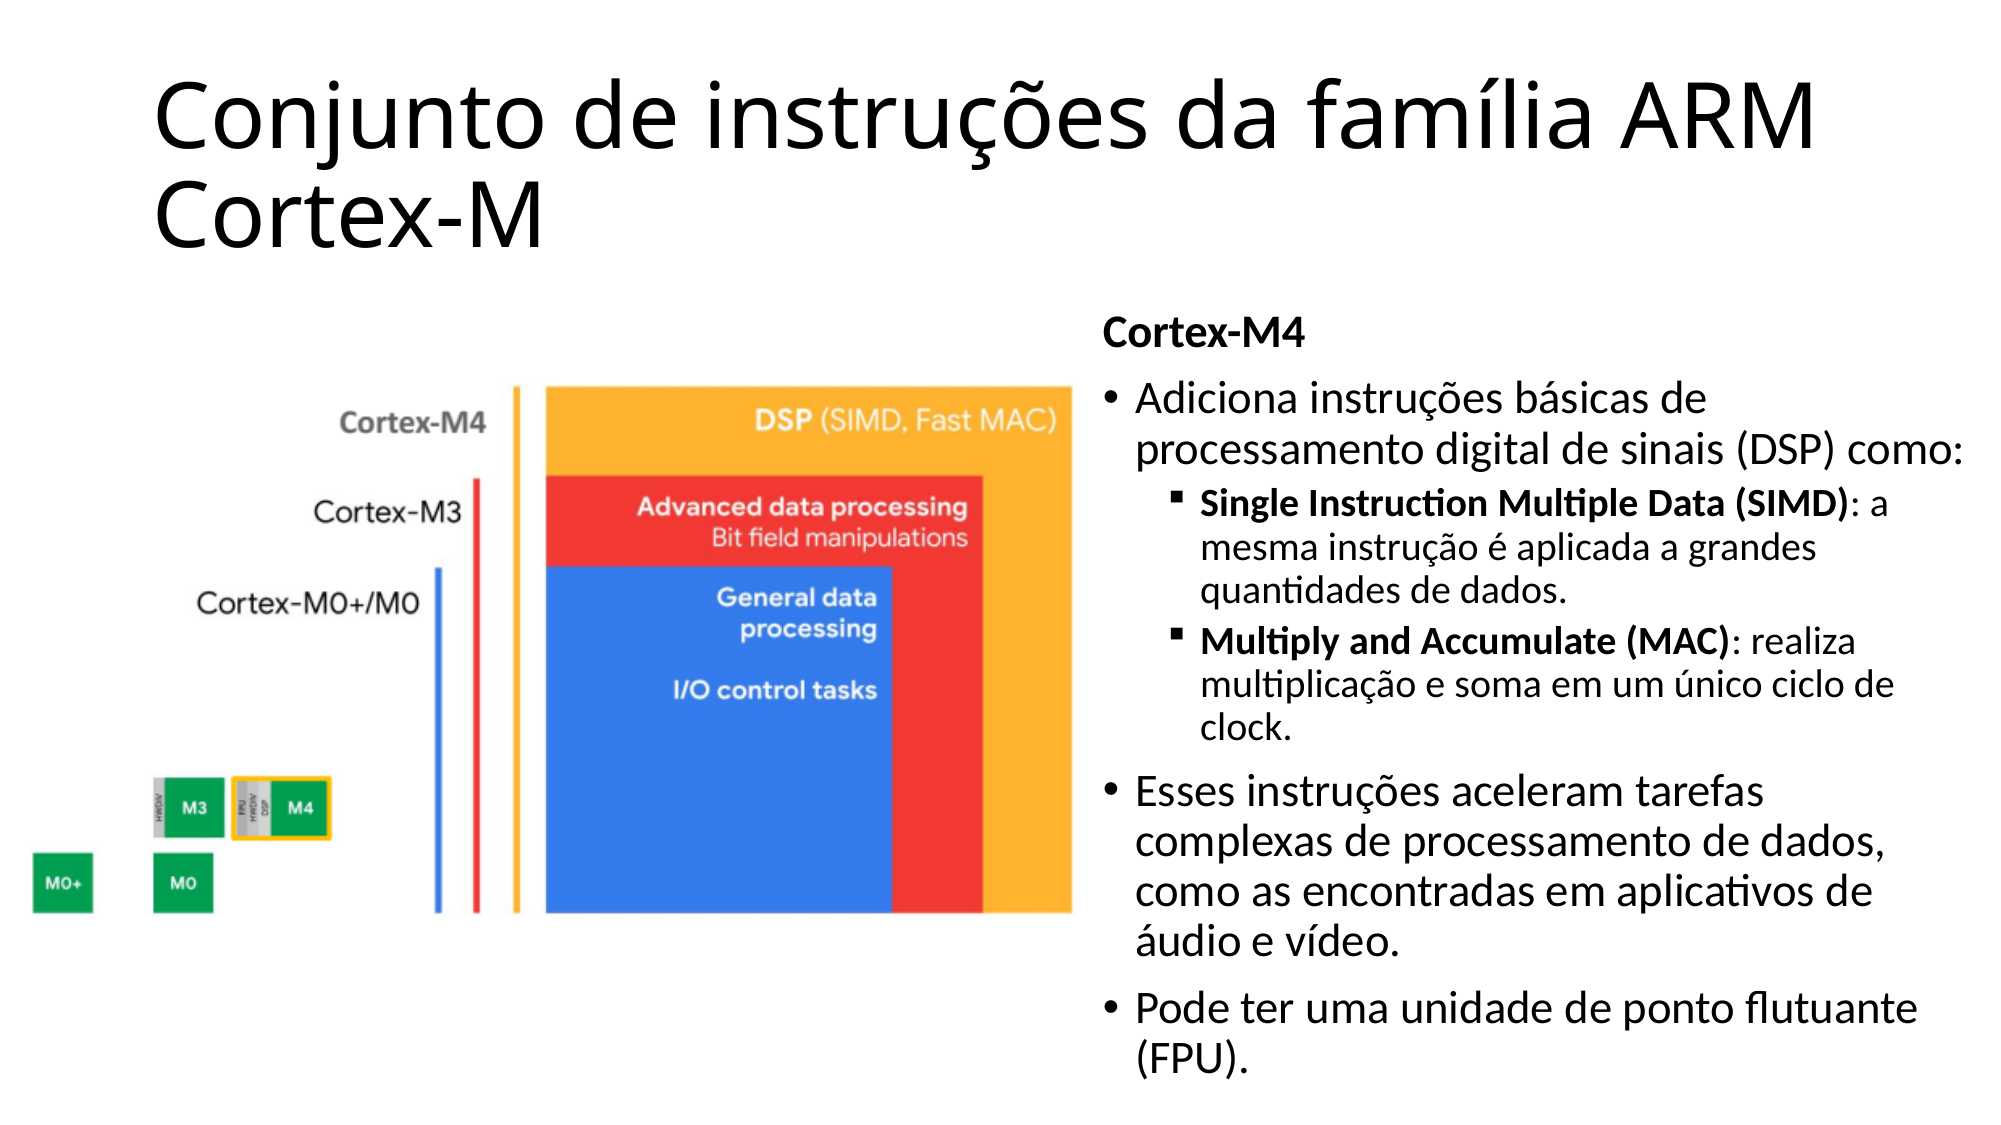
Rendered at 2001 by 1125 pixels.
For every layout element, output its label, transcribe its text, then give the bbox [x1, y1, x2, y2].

title Conjunto de instruções da família ARM Cortex-M [137, 59, 1863, 278]
picture [30, 383, 1076, 917]
list Cortex-M4 Adiciona instruções básicas de processamento digital de sinais (DSP) como: Single Instruction Multiple Data (SIMD): a mesma instrução é aplicada a grandes quantidades de dados. Multiply and Accumulate (MAC): realiza multiplicação e soma em um único ciclo de clock. Esses instruções aceleram tarefas complexas de processamento de dados, como as encontradas em aplicativos de áudio e vídeo. Pode ter uma unidade de ponto flutuante (FPU). [1087, 299, 1985, 1125]
